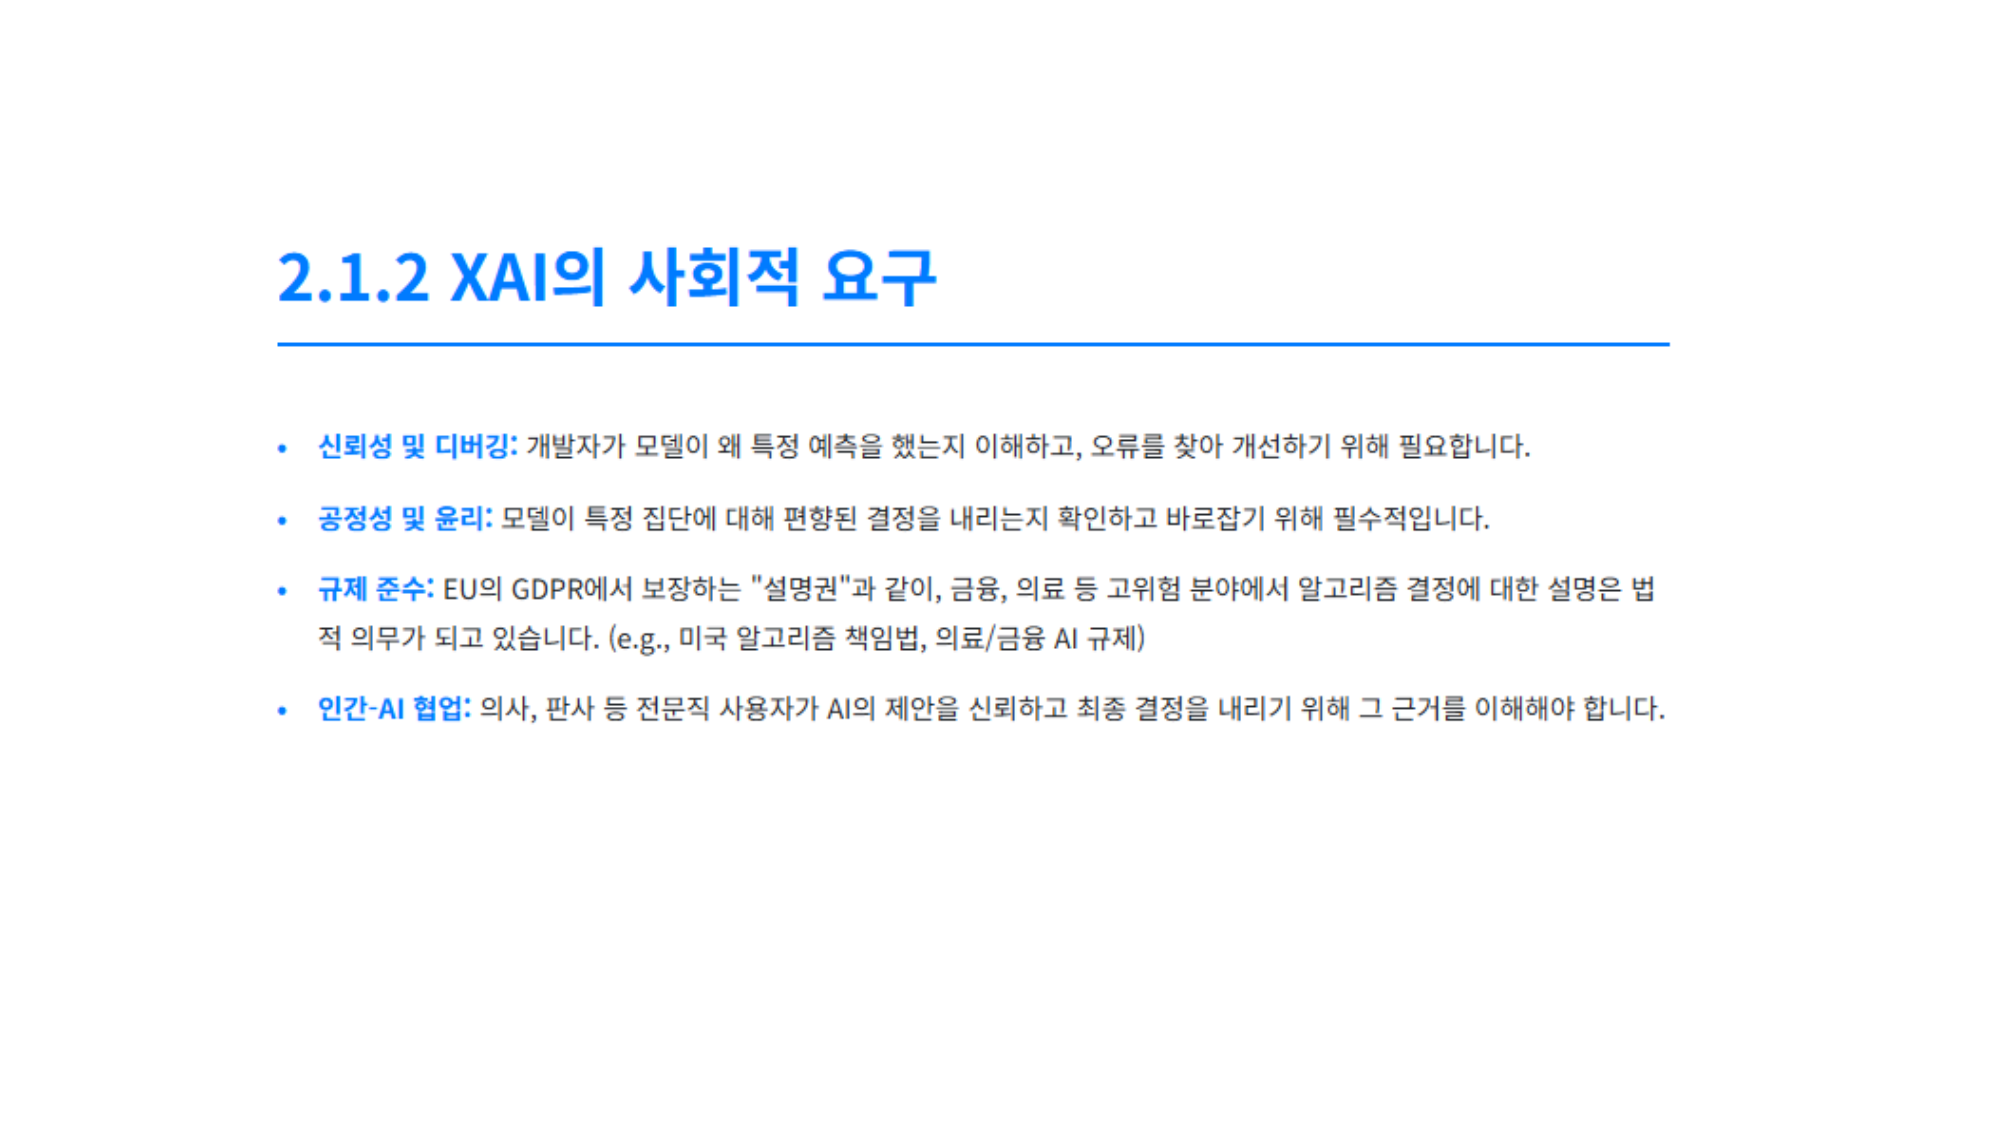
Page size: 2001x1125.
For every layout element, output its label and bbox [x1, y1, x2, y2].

picture [240, 229, 1714, 896]
